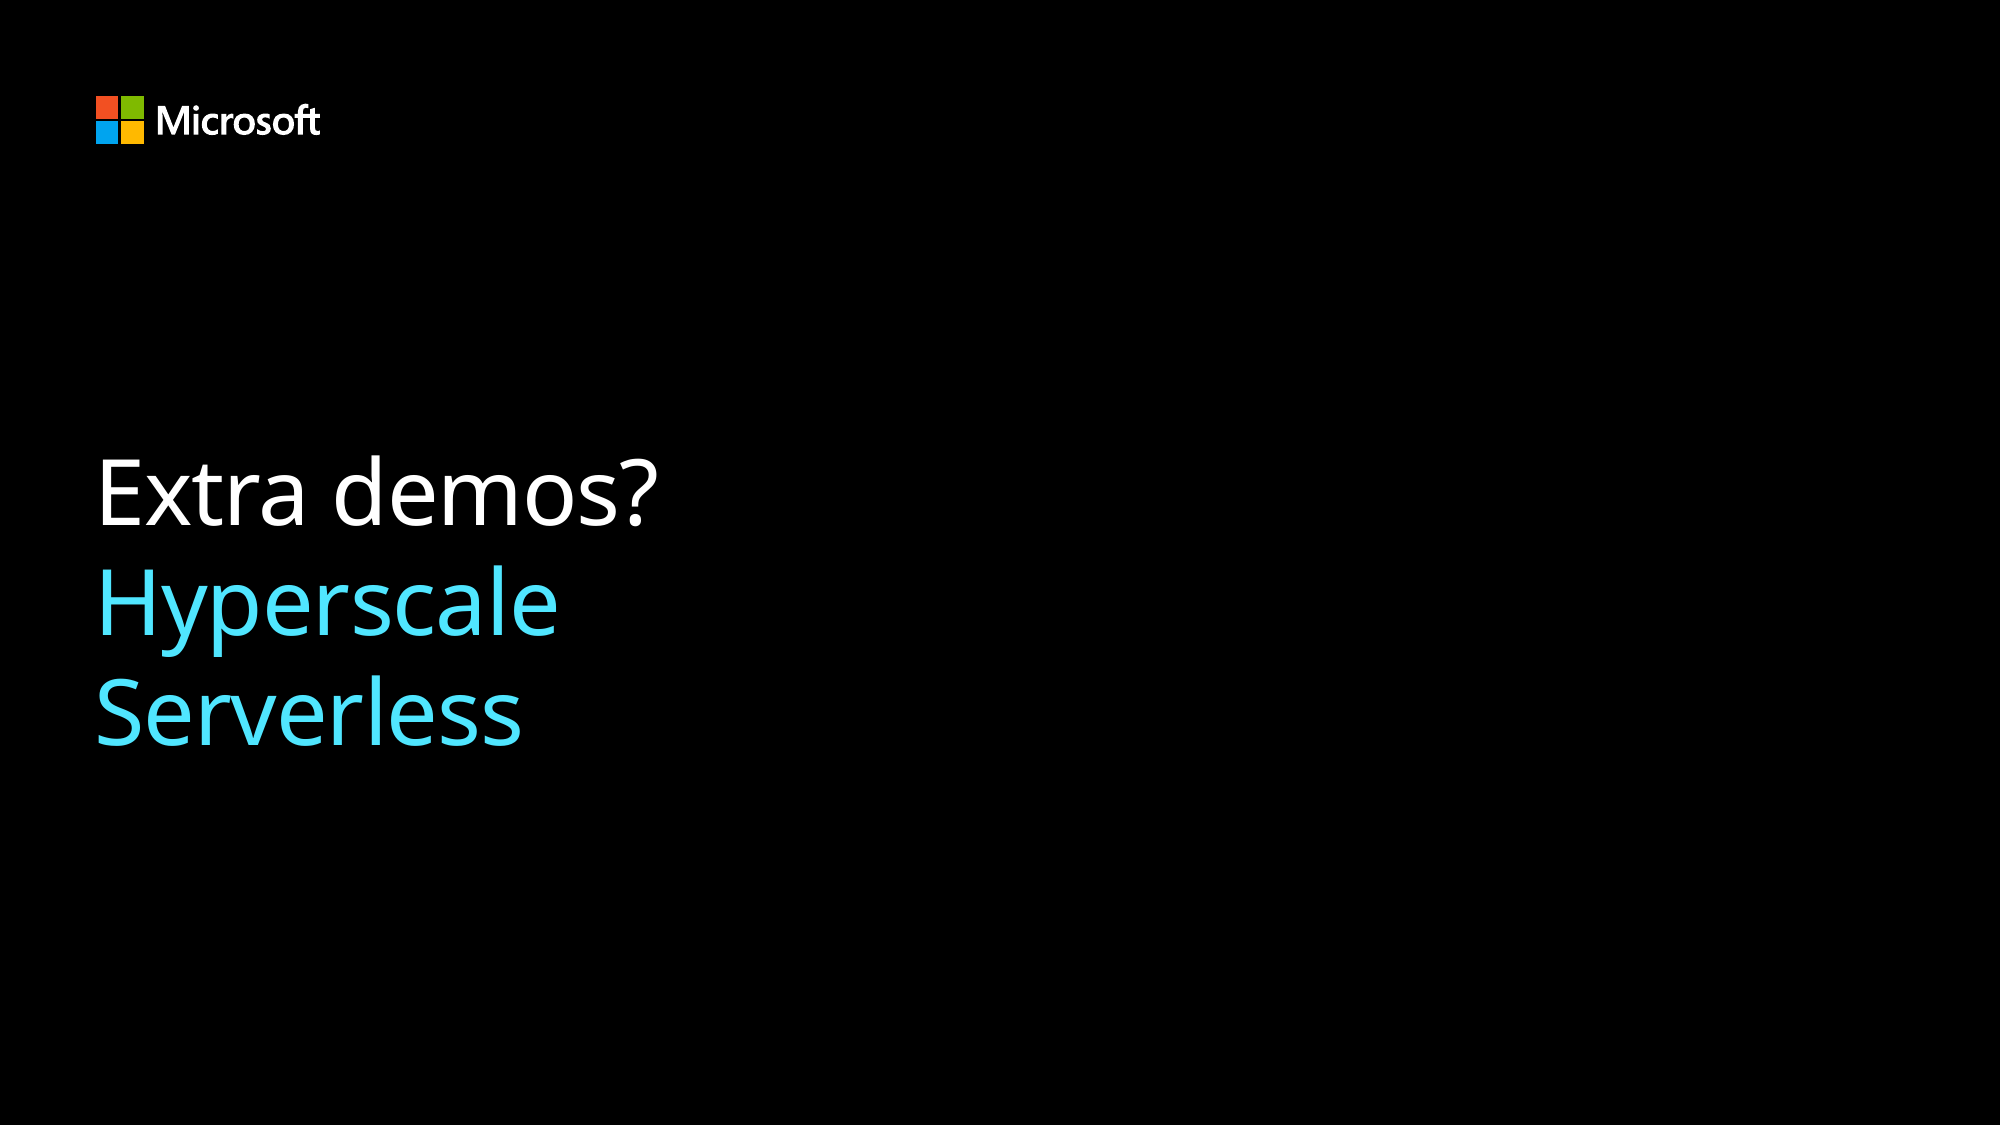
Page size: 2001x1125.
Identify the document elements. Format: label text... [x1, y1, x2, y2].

title Extra demos? Hyperscale Serverless [94, 430, 1595, 764]
